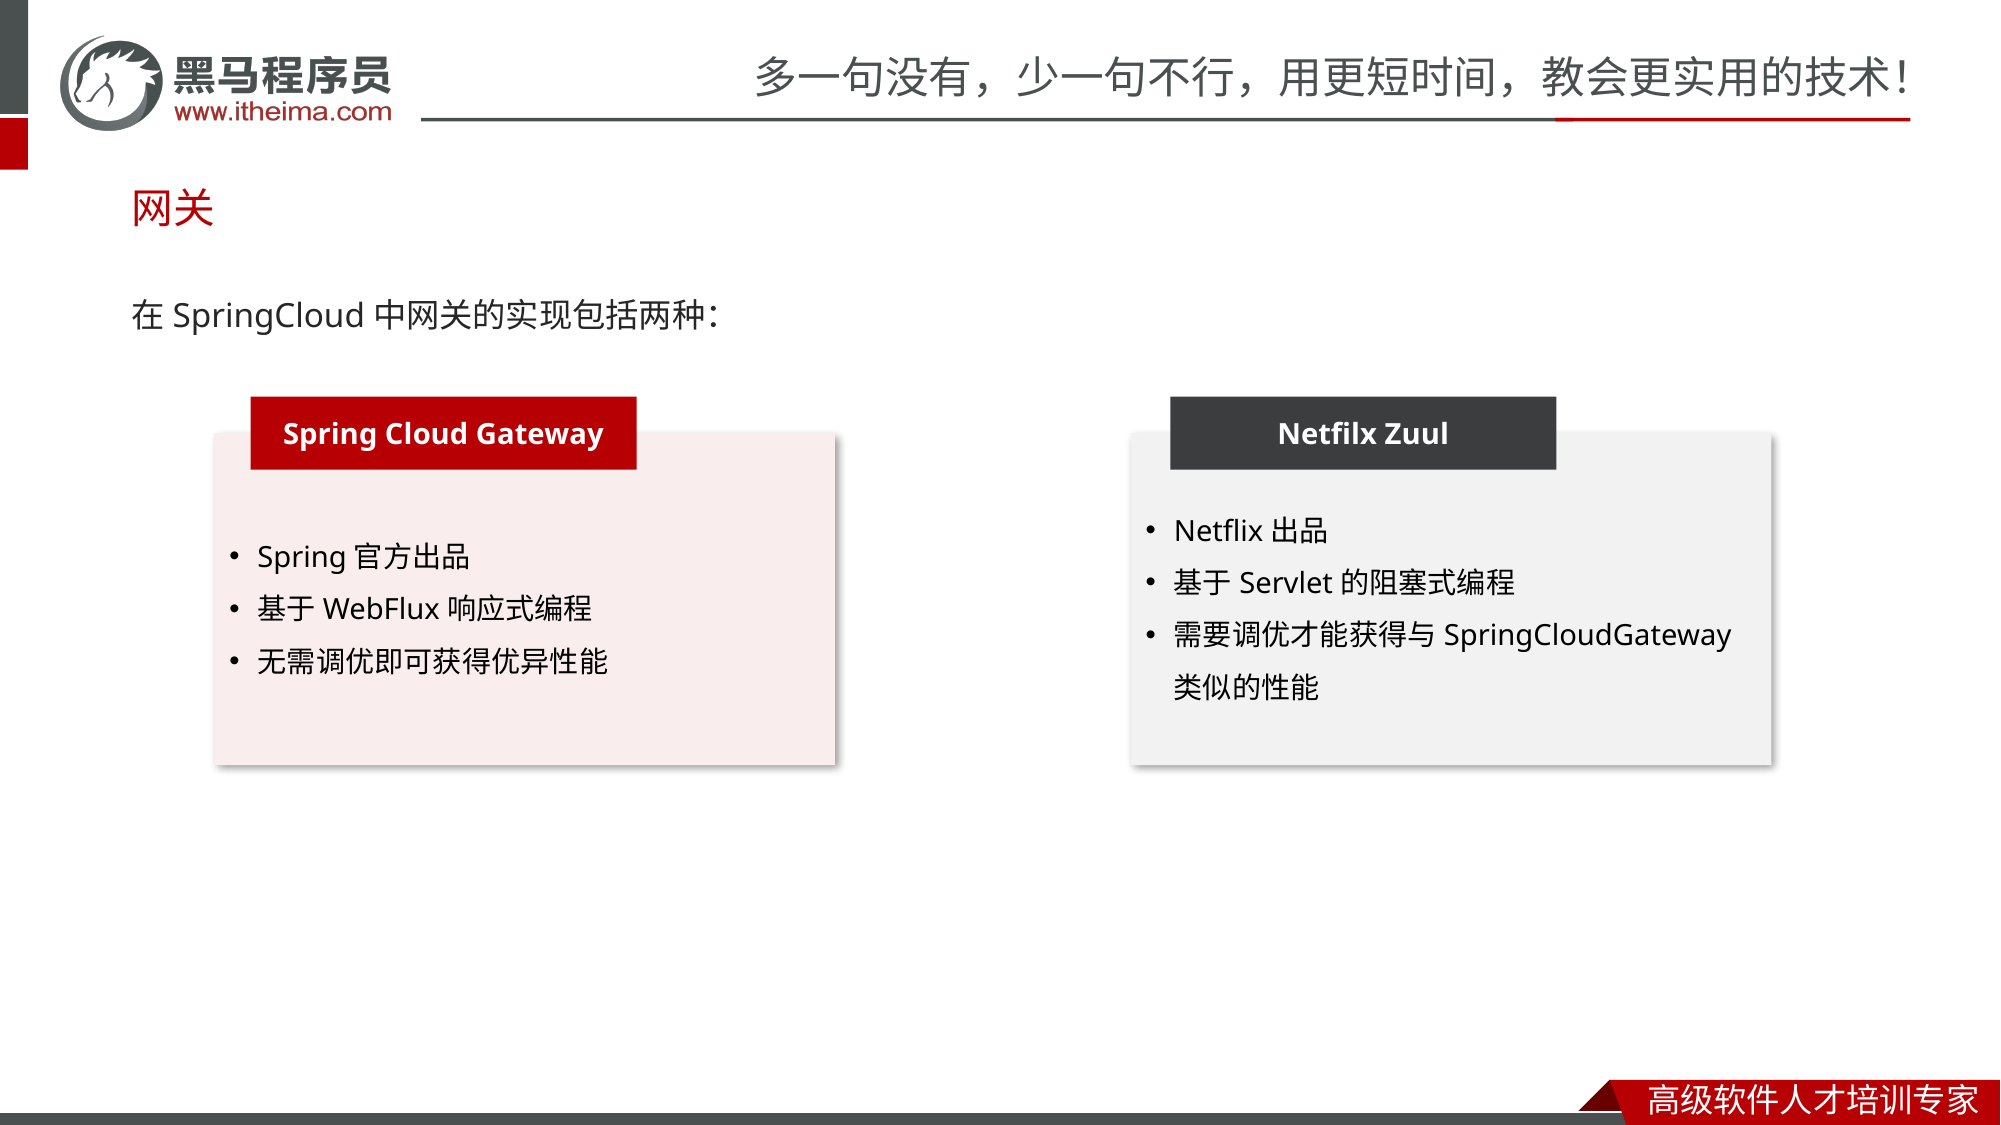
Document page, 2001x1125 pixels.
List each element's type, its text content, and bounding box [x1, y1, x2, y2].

text_box Netflix出品 基于Servlet的阻塞式编程 需要调优才能获得与SpringCloudGateway类似的性能 [1129, 431, 1773, 767]
title 网关 [116, 164, 1872, 250]
text_box Spring Cloud Gateway [249, 394, 639, 472]
picture [14, 0, 453, 179]
list 在SpringCloud中网关的实现包括两种： [116, 266, 1872, 447]
text_box Spring官方出品 基于WebFlux响应式编程 无需调优即可获得优异性能 [212, 431, 837, 767]
text_box Netfilx Zuul [1168, 394, 1558, 472]
